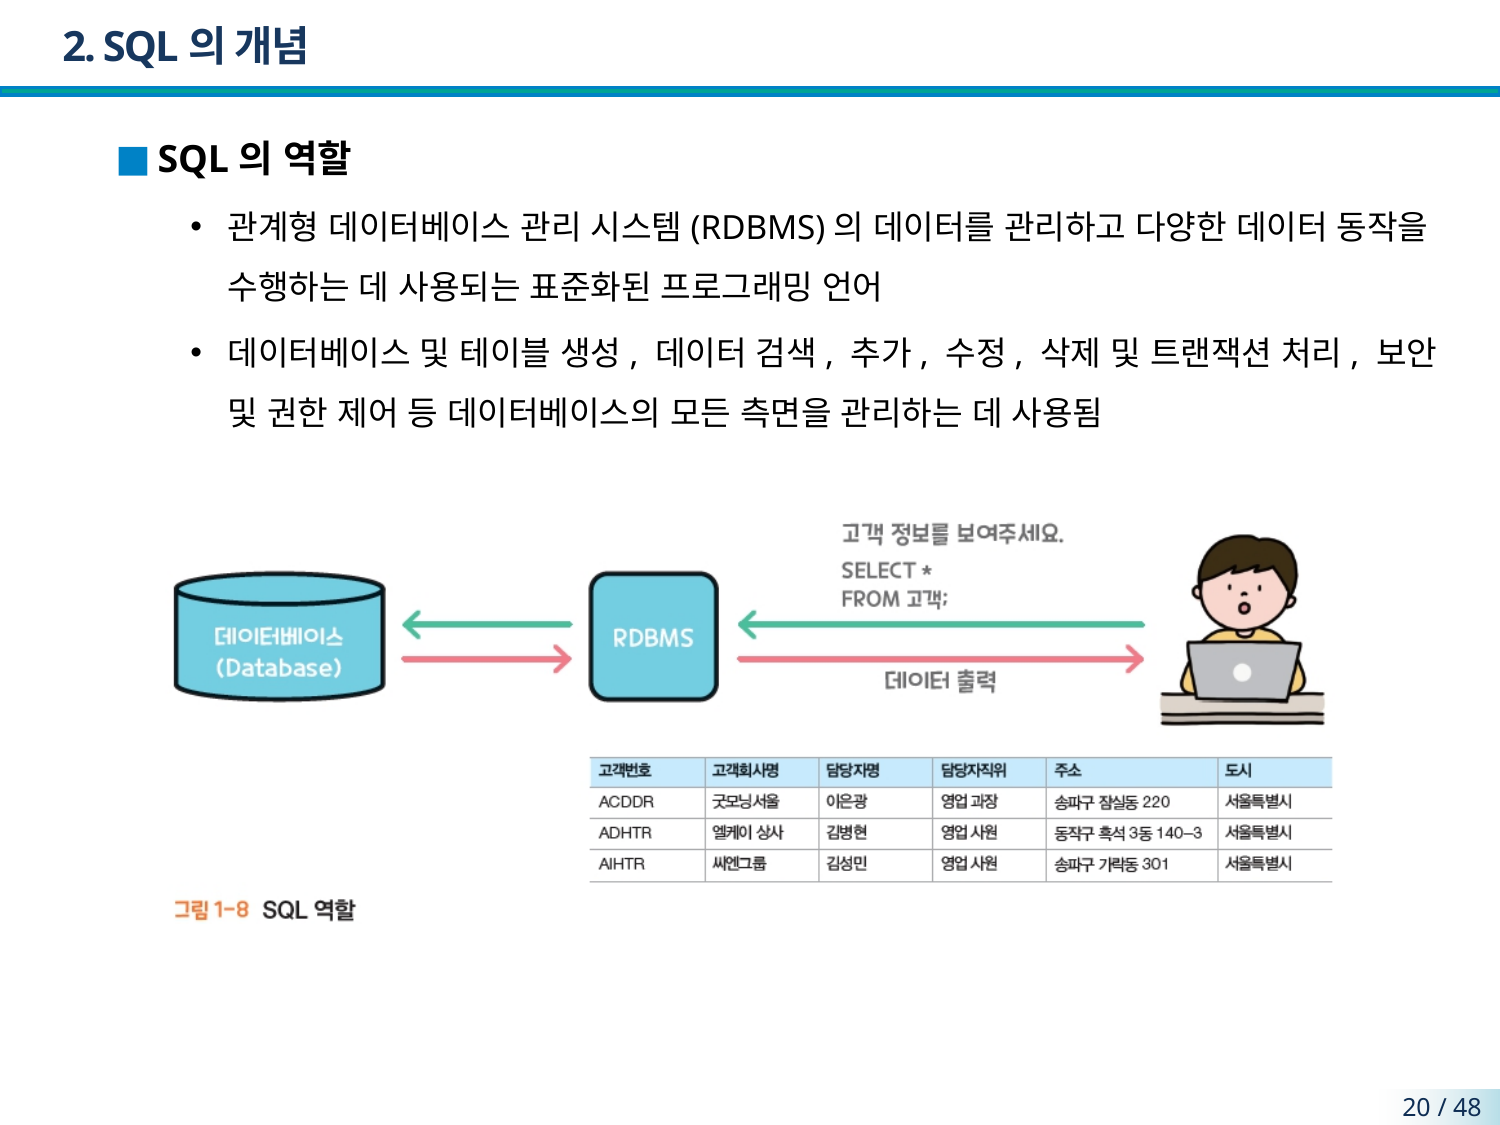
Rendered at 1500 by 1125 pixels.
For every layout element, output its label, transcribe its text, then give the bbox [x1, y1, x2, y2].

title 2. SQL의 개념 [47, 5, 1325, 84]
picture [164, 510, 1336, 925]
list SQL의 역할 관계형 데이터베이스 관리 시스템(RDBMS)의 데이터를 관리하고 다양한 데이터 동작을 수행하는 데 사용되는 표준화된 프로그래밍 언어 데이터베이스 및 테이블 생성, 데이터 검색, 추가, 수정, 삭제 및 트랜잭션 처리, 보안 및 권한 제어 등 데이터베이스의 모든 측면을 관리하는 데 사용됨 [100, 127, 1459, 1050]
